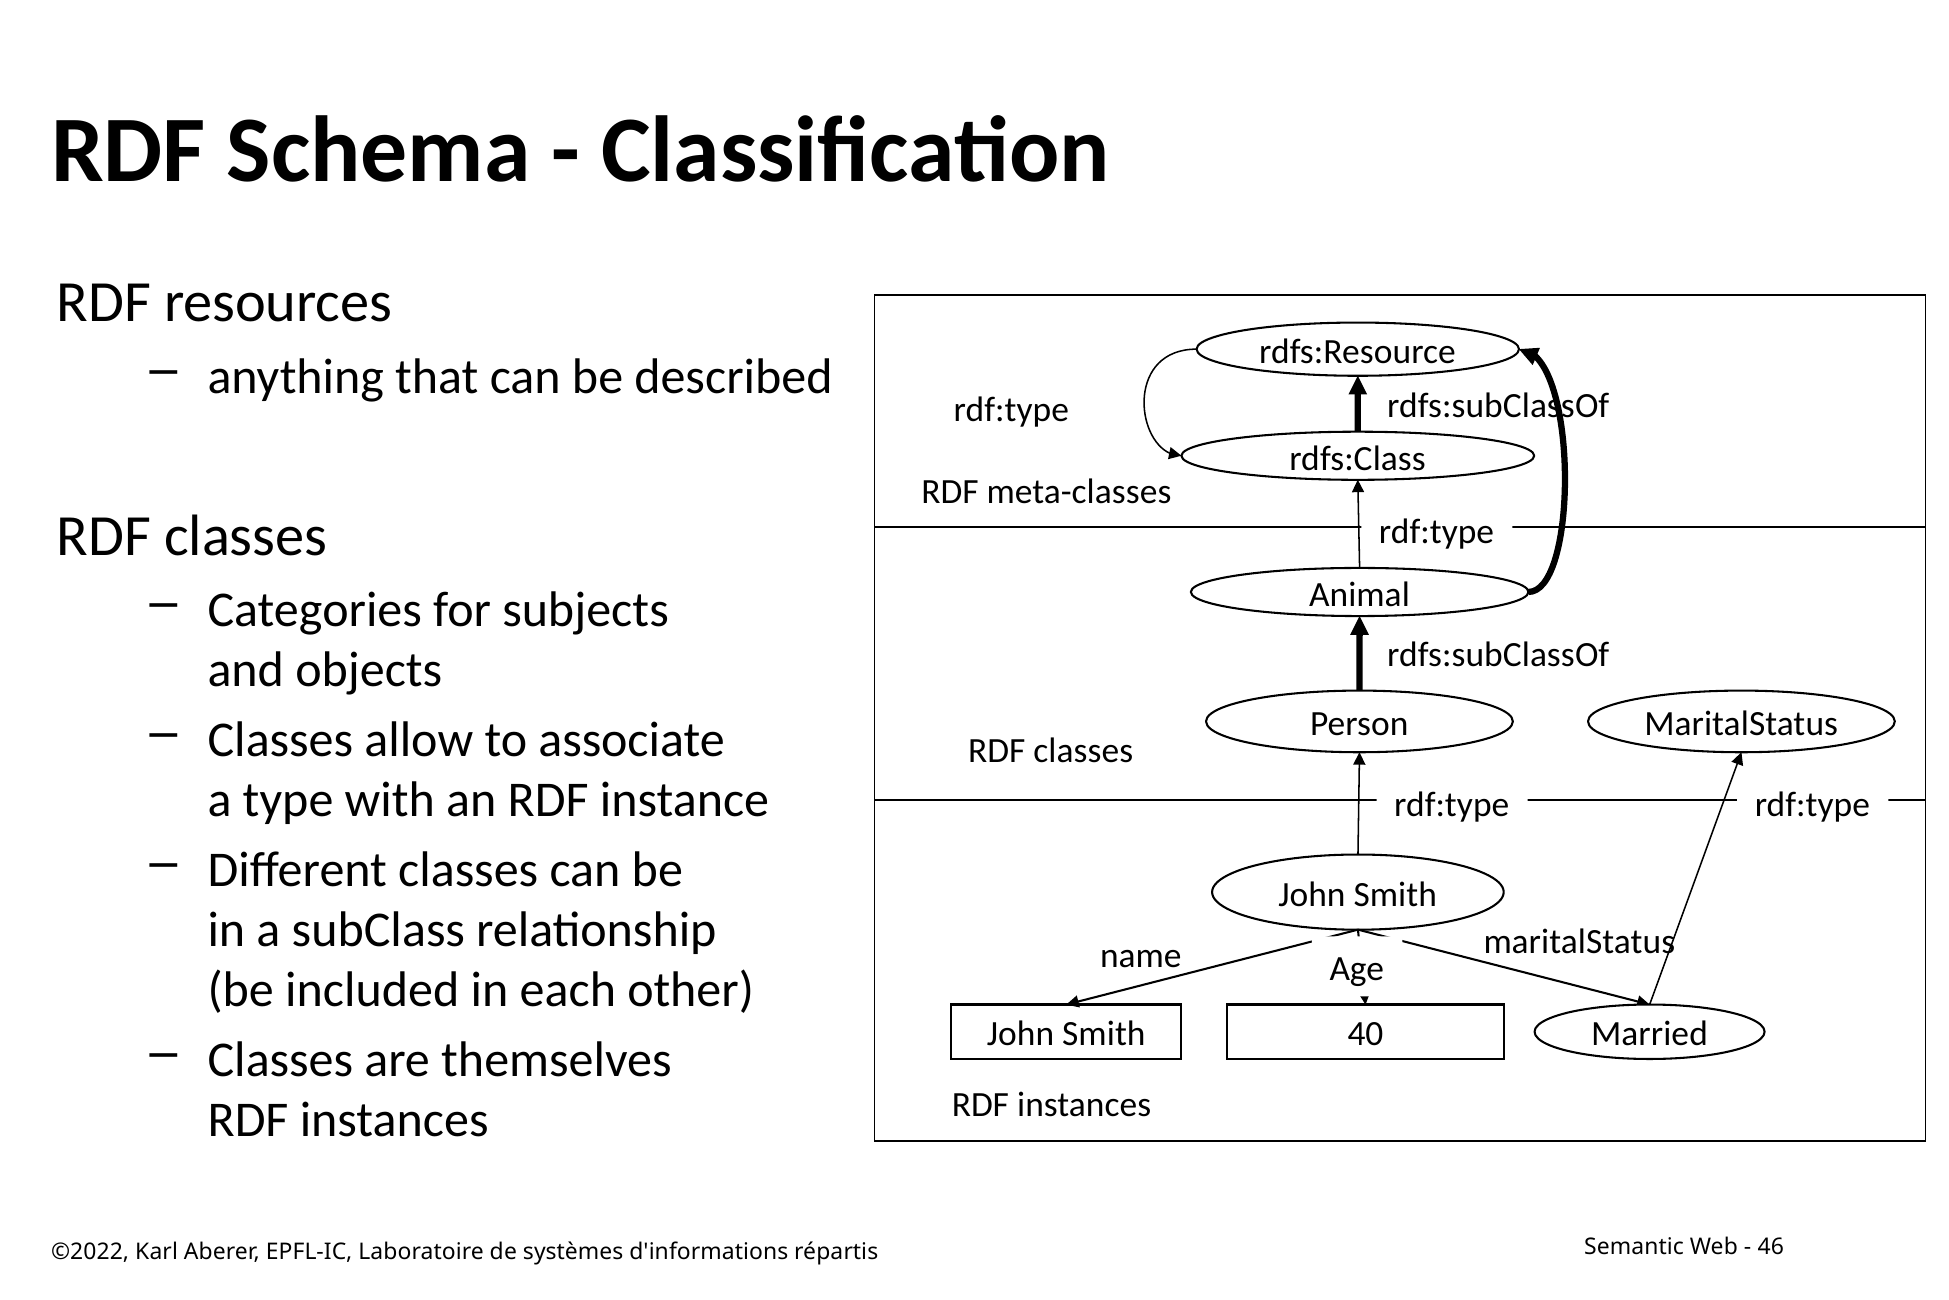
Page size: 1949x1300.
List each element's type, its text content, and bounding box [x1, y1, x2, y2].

text_box rdfs:Resource [1197, 322, 1519, 376]
title RDF Schema - Classification [32, 57, 1803, 232]
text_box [1518, 349, 1529, 593]
text_box Married [1534, 1013, 1765, 1059]
text_box rdfs:subClassOf [1551, 373, 1628, 434]
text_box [1181, 349, 1197, 456]
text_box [1359, 929, 1644, 1005]
text_box rdfs:subClassOf [1532, 373, 1558, 434]
text_box RDF classes [950, 717, 1152, 779]
text_box rdfs:subClassOf [1369, 373, 1513, 434]
text_box rdfs:Class [1189, 431, 1513, 480]
text_box RDF instances [934, 1072, 1170, 1133]
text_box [1066, 929, 1359, 1005]
text_box MaritalStatus [1587, 690, 1895, 753]
text_box rdf:type [936, 376, 1088, 438]
list RDF resources anything that can be described RDF classes Categories for subjects and objects Classes allow to associate a type with an RDF instance Different classes can be in a subClass relationship (be included in each other) Classes are themselves RDF instances [37, 253, 1809, 1208]
text_box Animal [1190, 567, 1519, 617]
text_box rdf:type [1376, 772, 1528, 833]
text_box [874, 295, 1926, 527]
text_box rdf:type [1365, 499, 1513, 560]
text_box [1649, 751, 1742, 1005]
text_box [874, 527, 1926, 800]
text_box [874, 800, 1926, 1141]
text_box RDF meta-classes [903, 458, 1190, 519]
text_box rdf:type [1746, 772, 1889, 833]
footer ©2022, Karl Aberer, EPFL-IC, Laboratoire de systèmes d'informations répartis [32, 1227, 1284, 1271]
